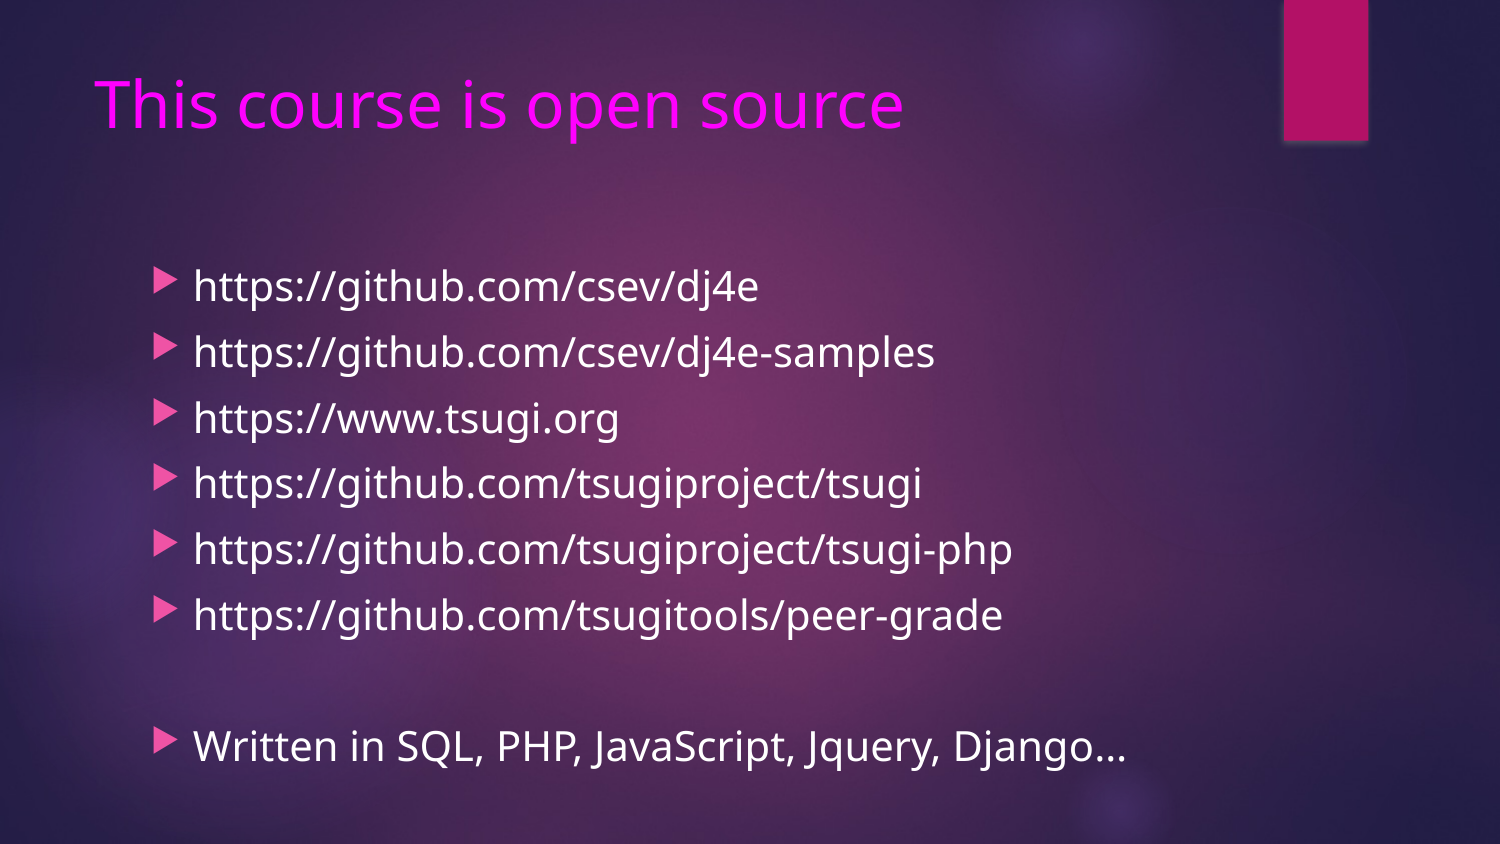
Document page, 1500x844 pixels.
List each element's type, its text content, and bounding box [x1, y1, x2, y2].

title This course is open source [79, 55, 1237, 229]
picture [0, 0, 1500, 844]
list https://github.com/csev/dj4e https://github.com/csev/dj4e-samples https://www.tsugi.org https://github.com/tsugiproject/tsugi https://github.com/tsugiproject/tsugi-php https://github.com/tsugitools/peer-grade Written in SQL, PHP, JavaScript, Jquery, Django… [135, 252, 1237, 769]
